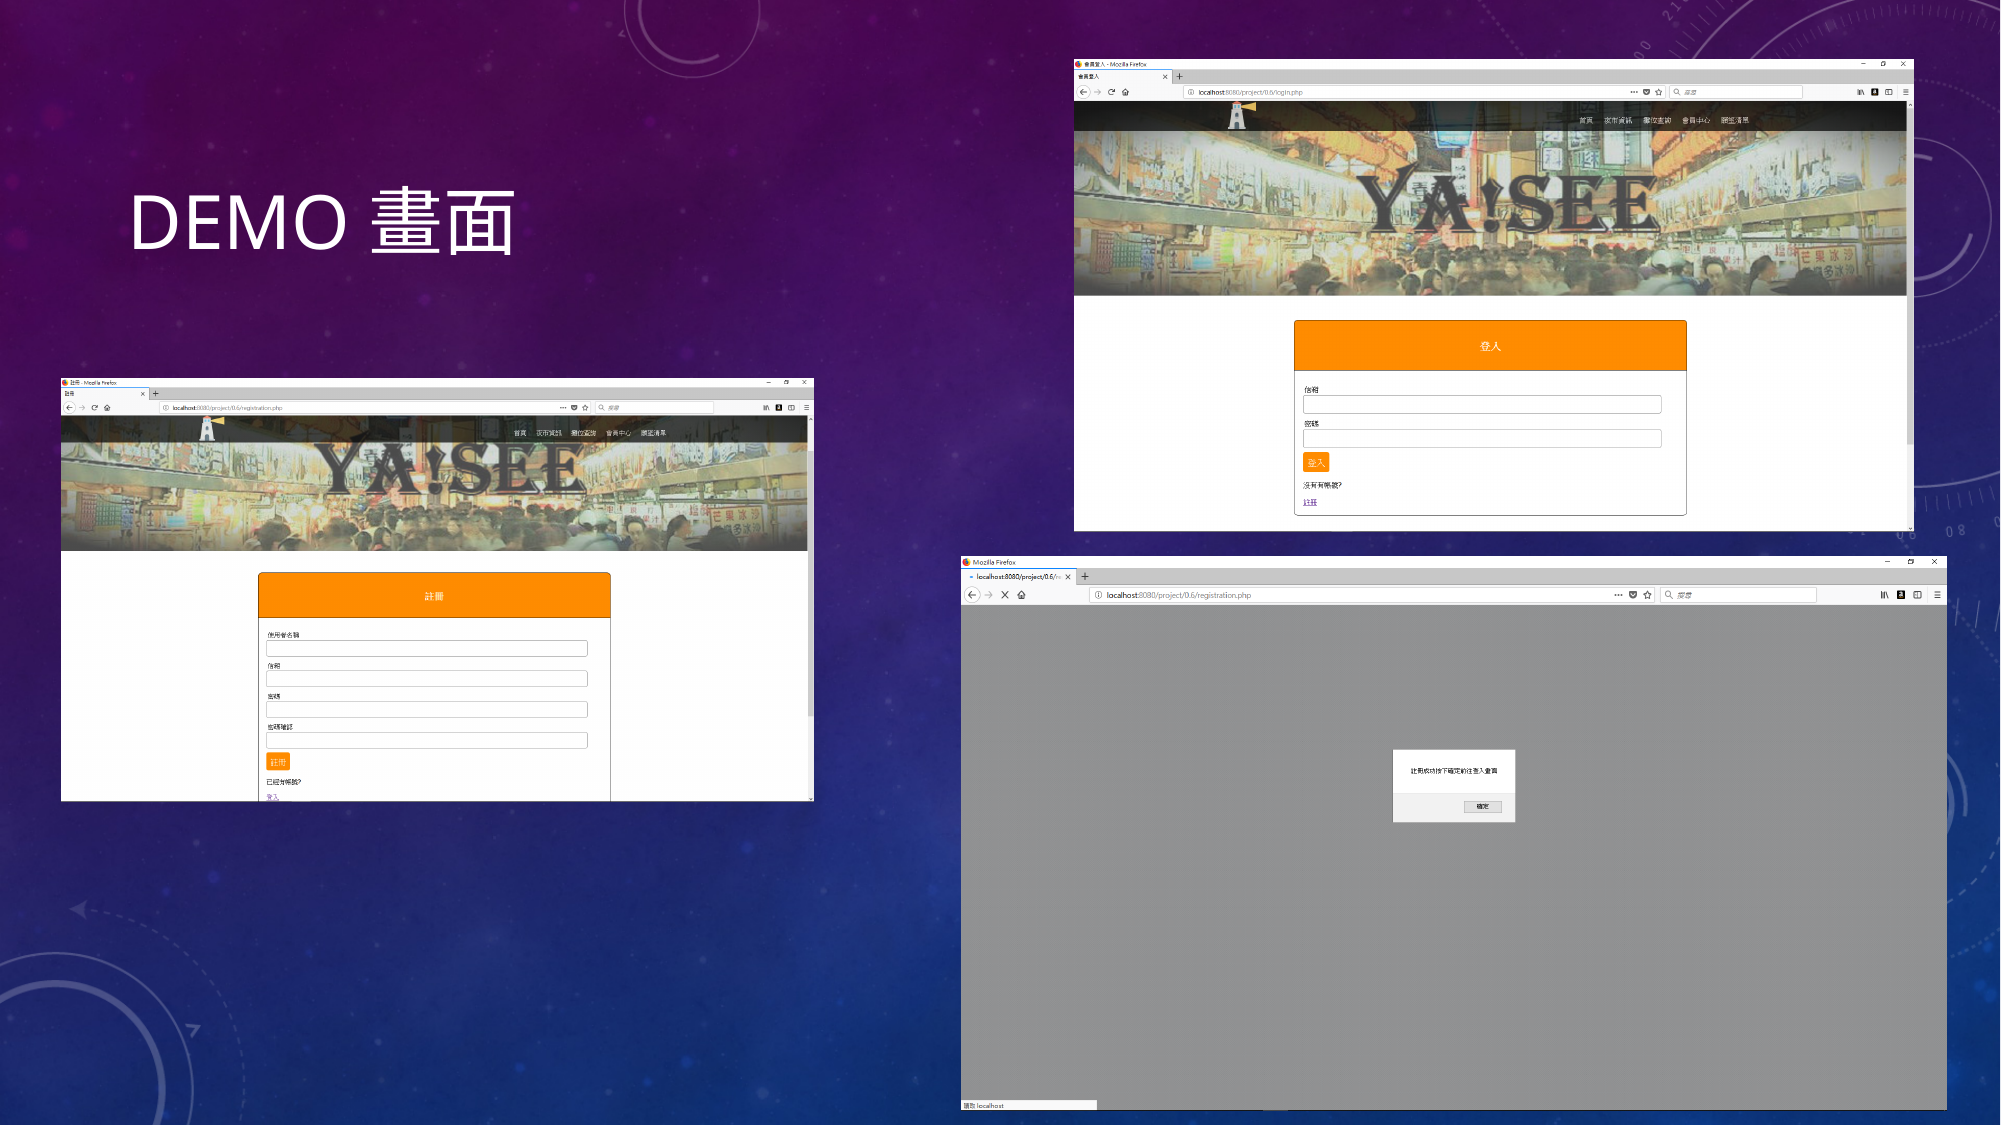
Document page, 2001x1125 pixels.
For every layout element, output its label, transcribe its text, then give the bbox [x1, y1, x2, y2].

title Demo畫面 [112, 99, 1068, 339]
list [1074, 59, 1914, 532]
picture [0, 0, 2001, 1125]
